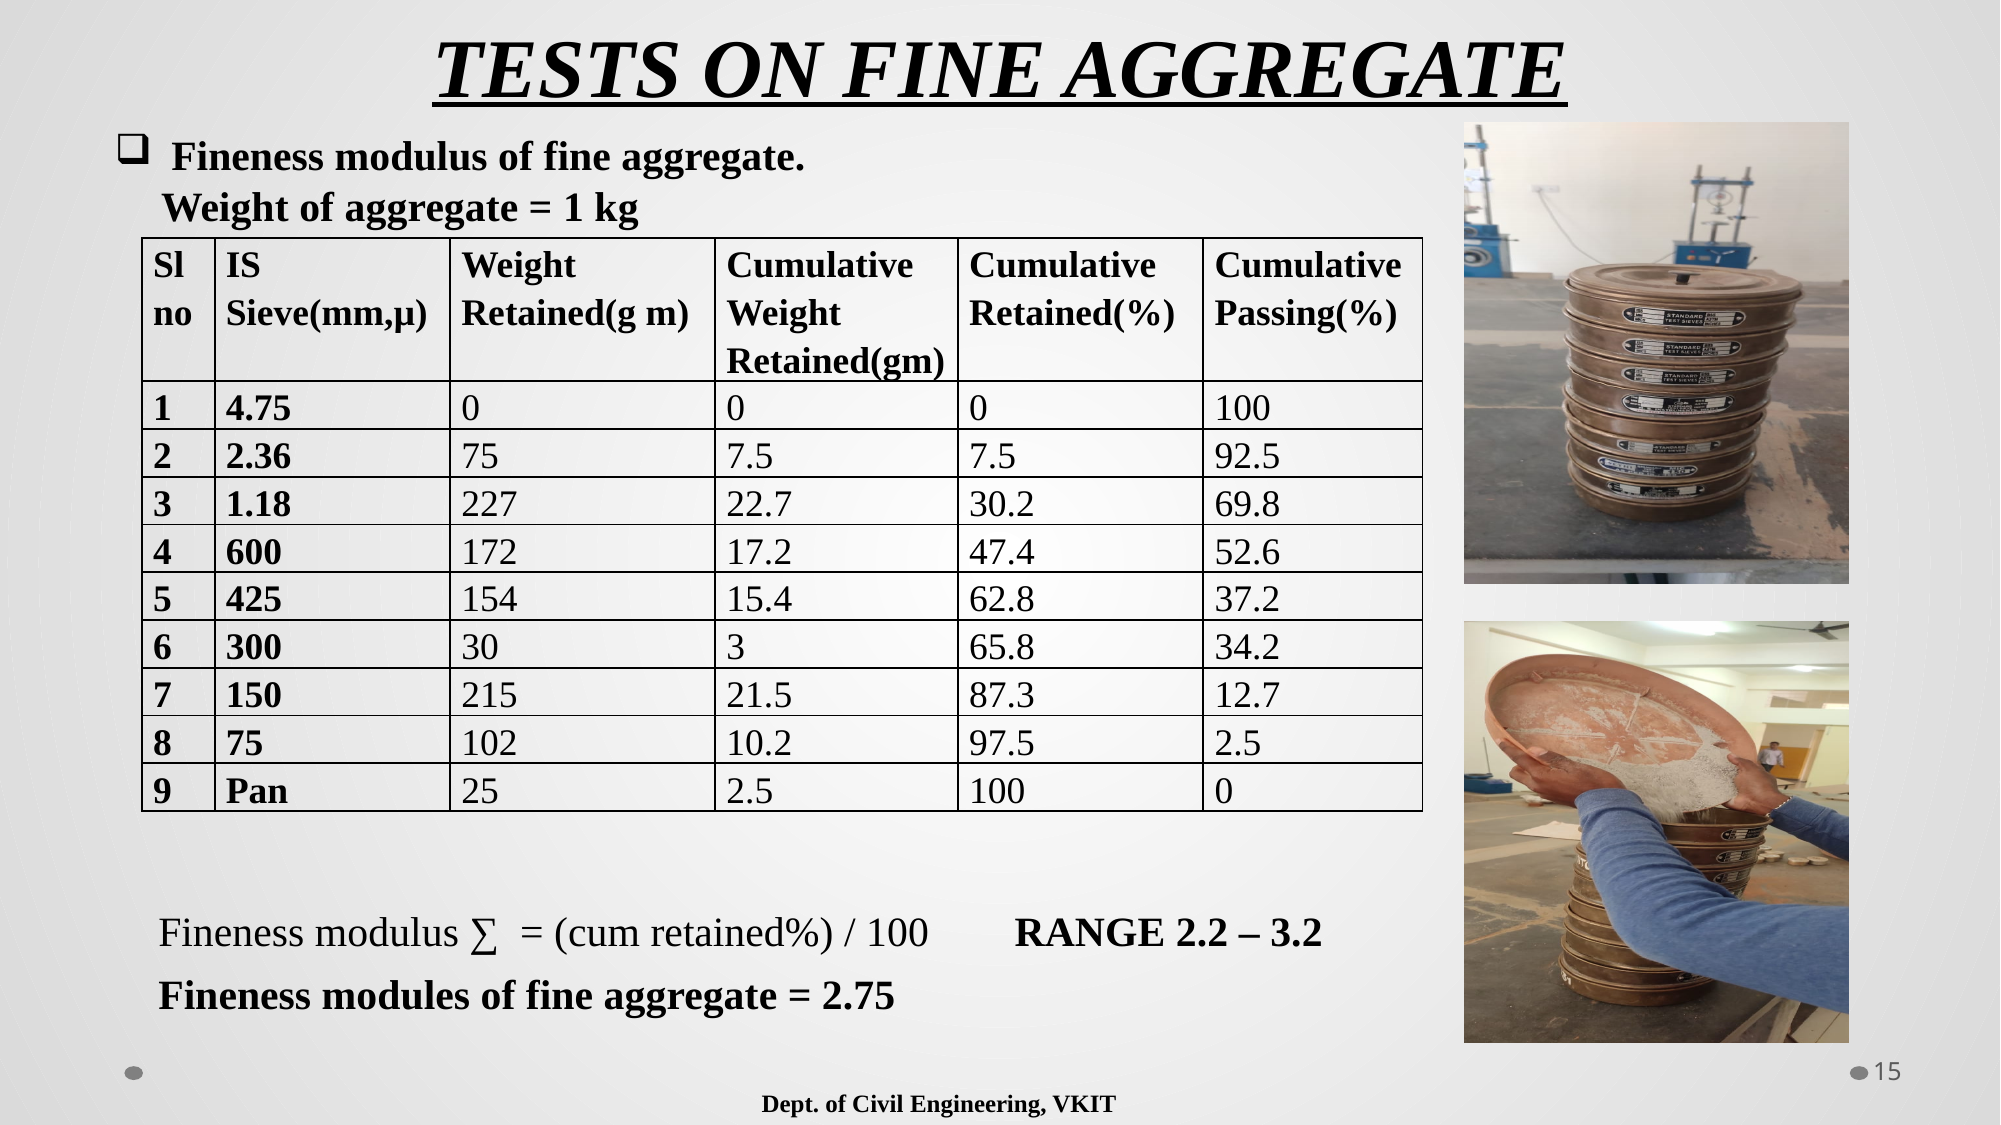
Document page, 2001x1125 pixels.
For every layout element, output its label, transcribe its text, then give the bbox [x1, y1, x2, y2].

table_cell 65.8 [959, 621, 1202, 667]
table_cell 172 [451, 525, 714, 571]
table_cell 9 [143, 764, 214, 810]
text_box RANGE 2.2 – 3.2 [999, 897, 1373, 963]
table_cell 150 [216, 669, 449, 715]
table_header Cumulative Weight Retained(gm) [716, 239, 957, 380]
table_cell 425 [216, 573, 449, 619]
table_cell 47.4 [959, 525, 1202, 571]
table_cell 15.4 [716, 573, 957, 619]
table_cell 22.7 [716, 478, 957, 524]
table_cell 37.2 [1204, 573, 1422, 619]
table_header Cumulative Passing(%) [1204, 239, 1422, 380]
table_cell 0 [1204, 764, 1422, 810]
table_cell 4 [143, 525, 214, 571]
table_cell 4.75 [216, 382, 449, 428]
table_cell 1 [143, 382, 214, 428]
picture [1464, 621, 1849, 1043]
list Fineness modulus of fine aggregate. Weight of aggregate = 1 kg [99, 121, 1900, 1043]
table_cell 25 [451, 764, 714, 810]
table_header Weight Retained(g m) [451, 239, 714, 380]
table_cell 7 [143, 669, 214, 715]
table_header Cumulative Retained(%) [959, 239, 1202, 380]
title TESTS ON FINE AGGREGATE [99, 0, 1900, 121]
table_cell 97.5 [959, 716, 1202, 762]
table_header Sl no [143, 239, 214, 380]
footer Dept. of Civil Engineering, VKIT [754, 1072, 1377, 1125]
table_cell 5 [143, 573, 214, 619]
table_cell 100 [959, 764, 1202, 810]
table_cell 3 [143, 478, 214, 524]
table_cell 2.5 [716, 764, 957, 810]
table_cell 227 [451, 478, 714, 524]
table_cell 92.5 [1204, 430, 1422, 476]
table_cell 69.8 [1204, 478, 1422, 524]
text_box Fineness modulus ∑ = (cum retained%) / 100 Fineness modules of fine aggregate = 2.75 [143, 897, 945, 1025]
table_cell 2 [143, 430, 214, 476]
table_cell 102 [451, 716, 714, 762]
slide_number 15 [1868, 1042, 1992, 1103]
table_cell 100 [1204, 382, 1422, 428]
table_cell 87.3 [959, 669, 1202, 715]
table_cell 154 [451, 573, 714, 619]
table_cell 7.5 [959, 430, 1202, 476]
table_cell 1.18 [216, 478, 449, 524]
table_cell 8 [143, 716, 214, 762]
table_cell 75 [216, 716, 449, 762]
table_cell 21.5 [716, 669, 957, 715]
table_cell 30.2 [959, 478, 1202, 524]
table_cell 7.5 [716, 430, 957, 476]
table_cell 62.8 [959, 573, 1202, 619]
table_cell 52.6 [1204, 525, 1422, 571]
table_cell 6 [143, 621, 214, 667]
table_cell 2.36 [216, 430, 449, 476]
table_cell 0 [959, 382, 1202, 428]
table_cell 3 [716, 621, 957, 667]
table_cell 17.2 [716, 525, 957, 571]
table_cell 300 [216, 621, 449, 667]
table_cell 30 [451, 621, 714, 667]
table_cell 600 [216, 525, 449, 571]
table_cell 10.2 [716, 716, 957, 762]
table_header IS Sieve(mm,µ) [216, 239, 449, 380]
table_cell 34.2 [1204, 621, 1422, 667]
table_cell Pan [216, 764, 449, 810]
picture [1464, 122, 1849, 585]
table_cell 0 [451, 382, 714, 428]
table_cell 75 [451, 430, 714, 476]
table_cell 2.5 [1204, 716, 1422, 762]
table_cell 215 [451, 669, 714, 715]
table_cell 12.7 [1204, 669, 1422, 715]
table_cell 0 [716, 382, 957, 428]
